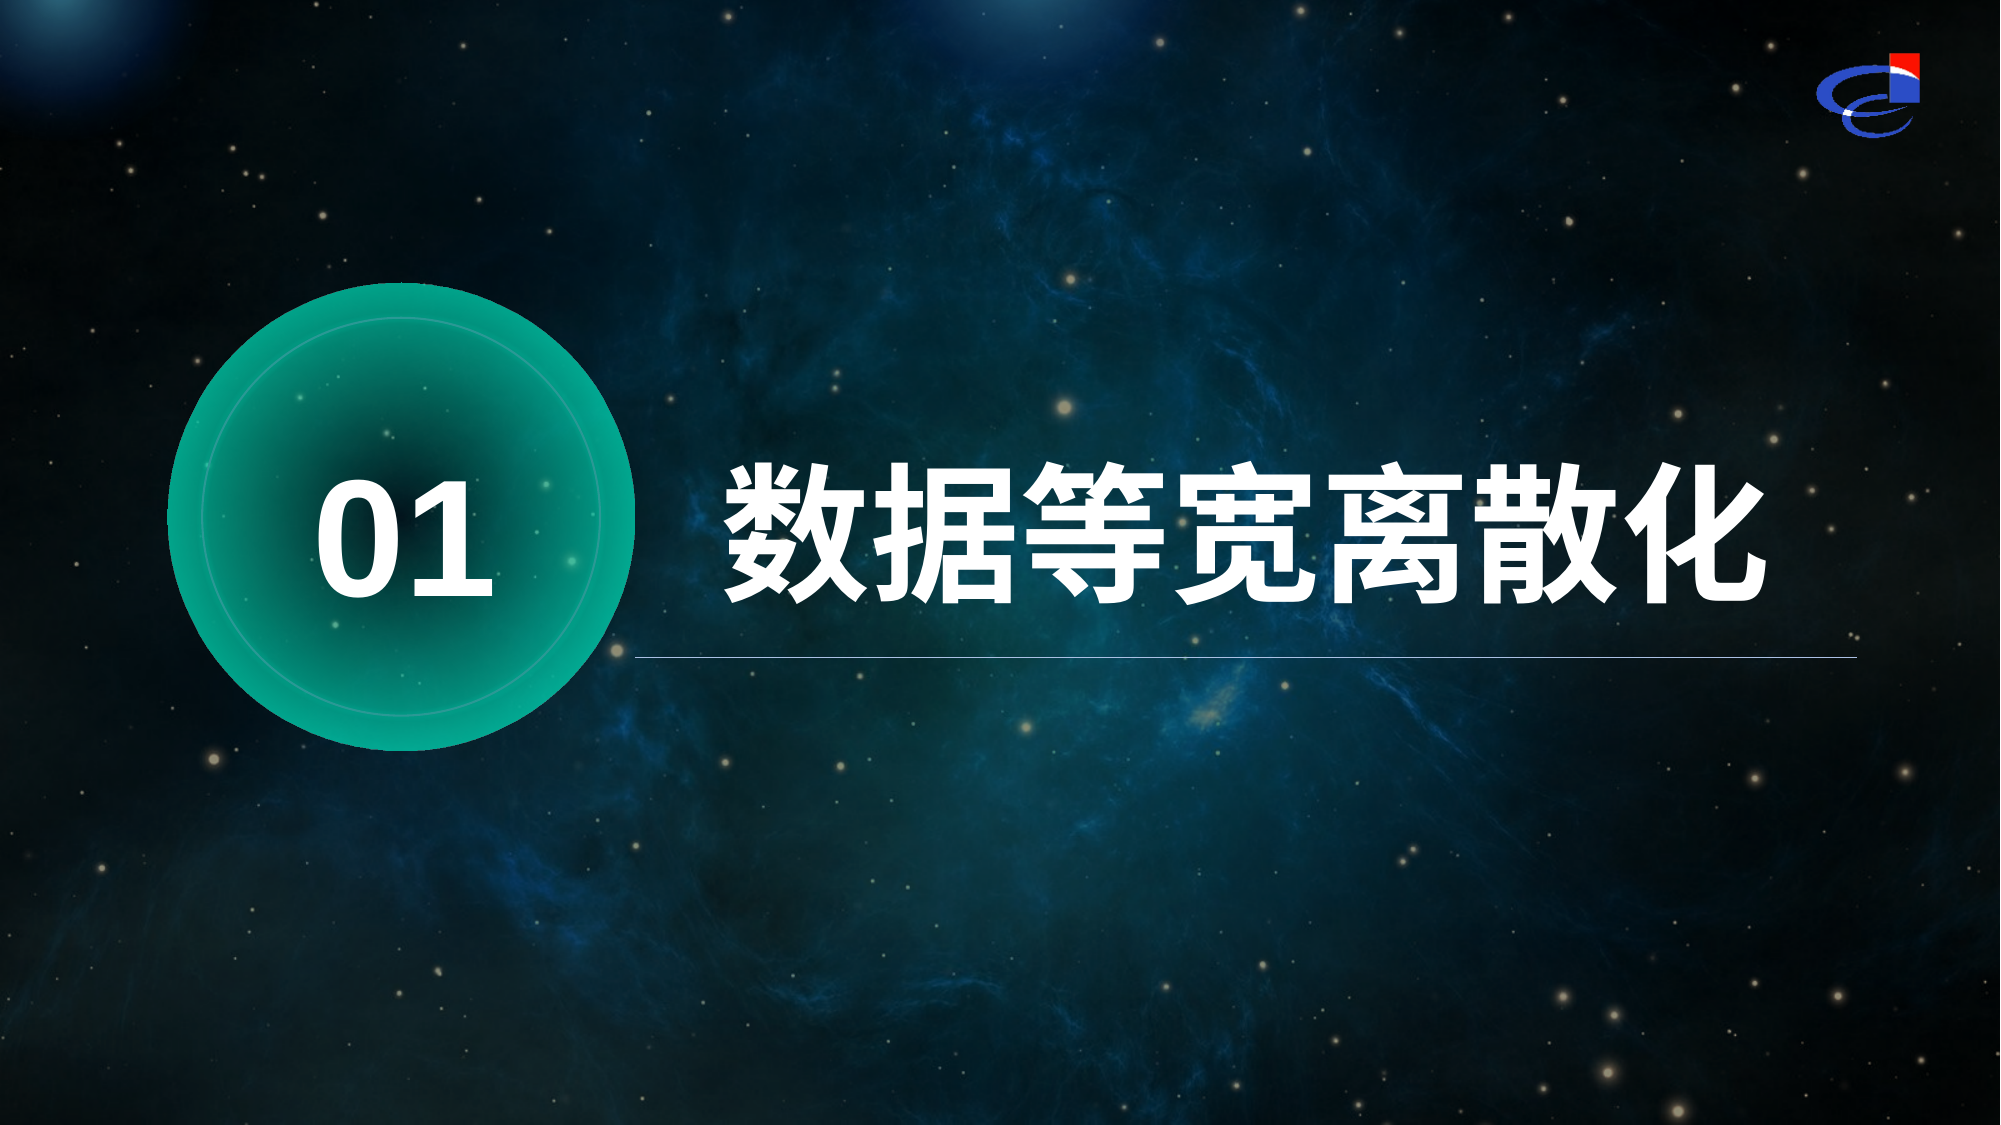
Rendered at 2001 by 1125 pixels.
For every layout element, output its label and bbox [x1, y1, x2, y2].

picture [0, 0, 2001, 1125]
text_box [167, 282, 635, 751]
